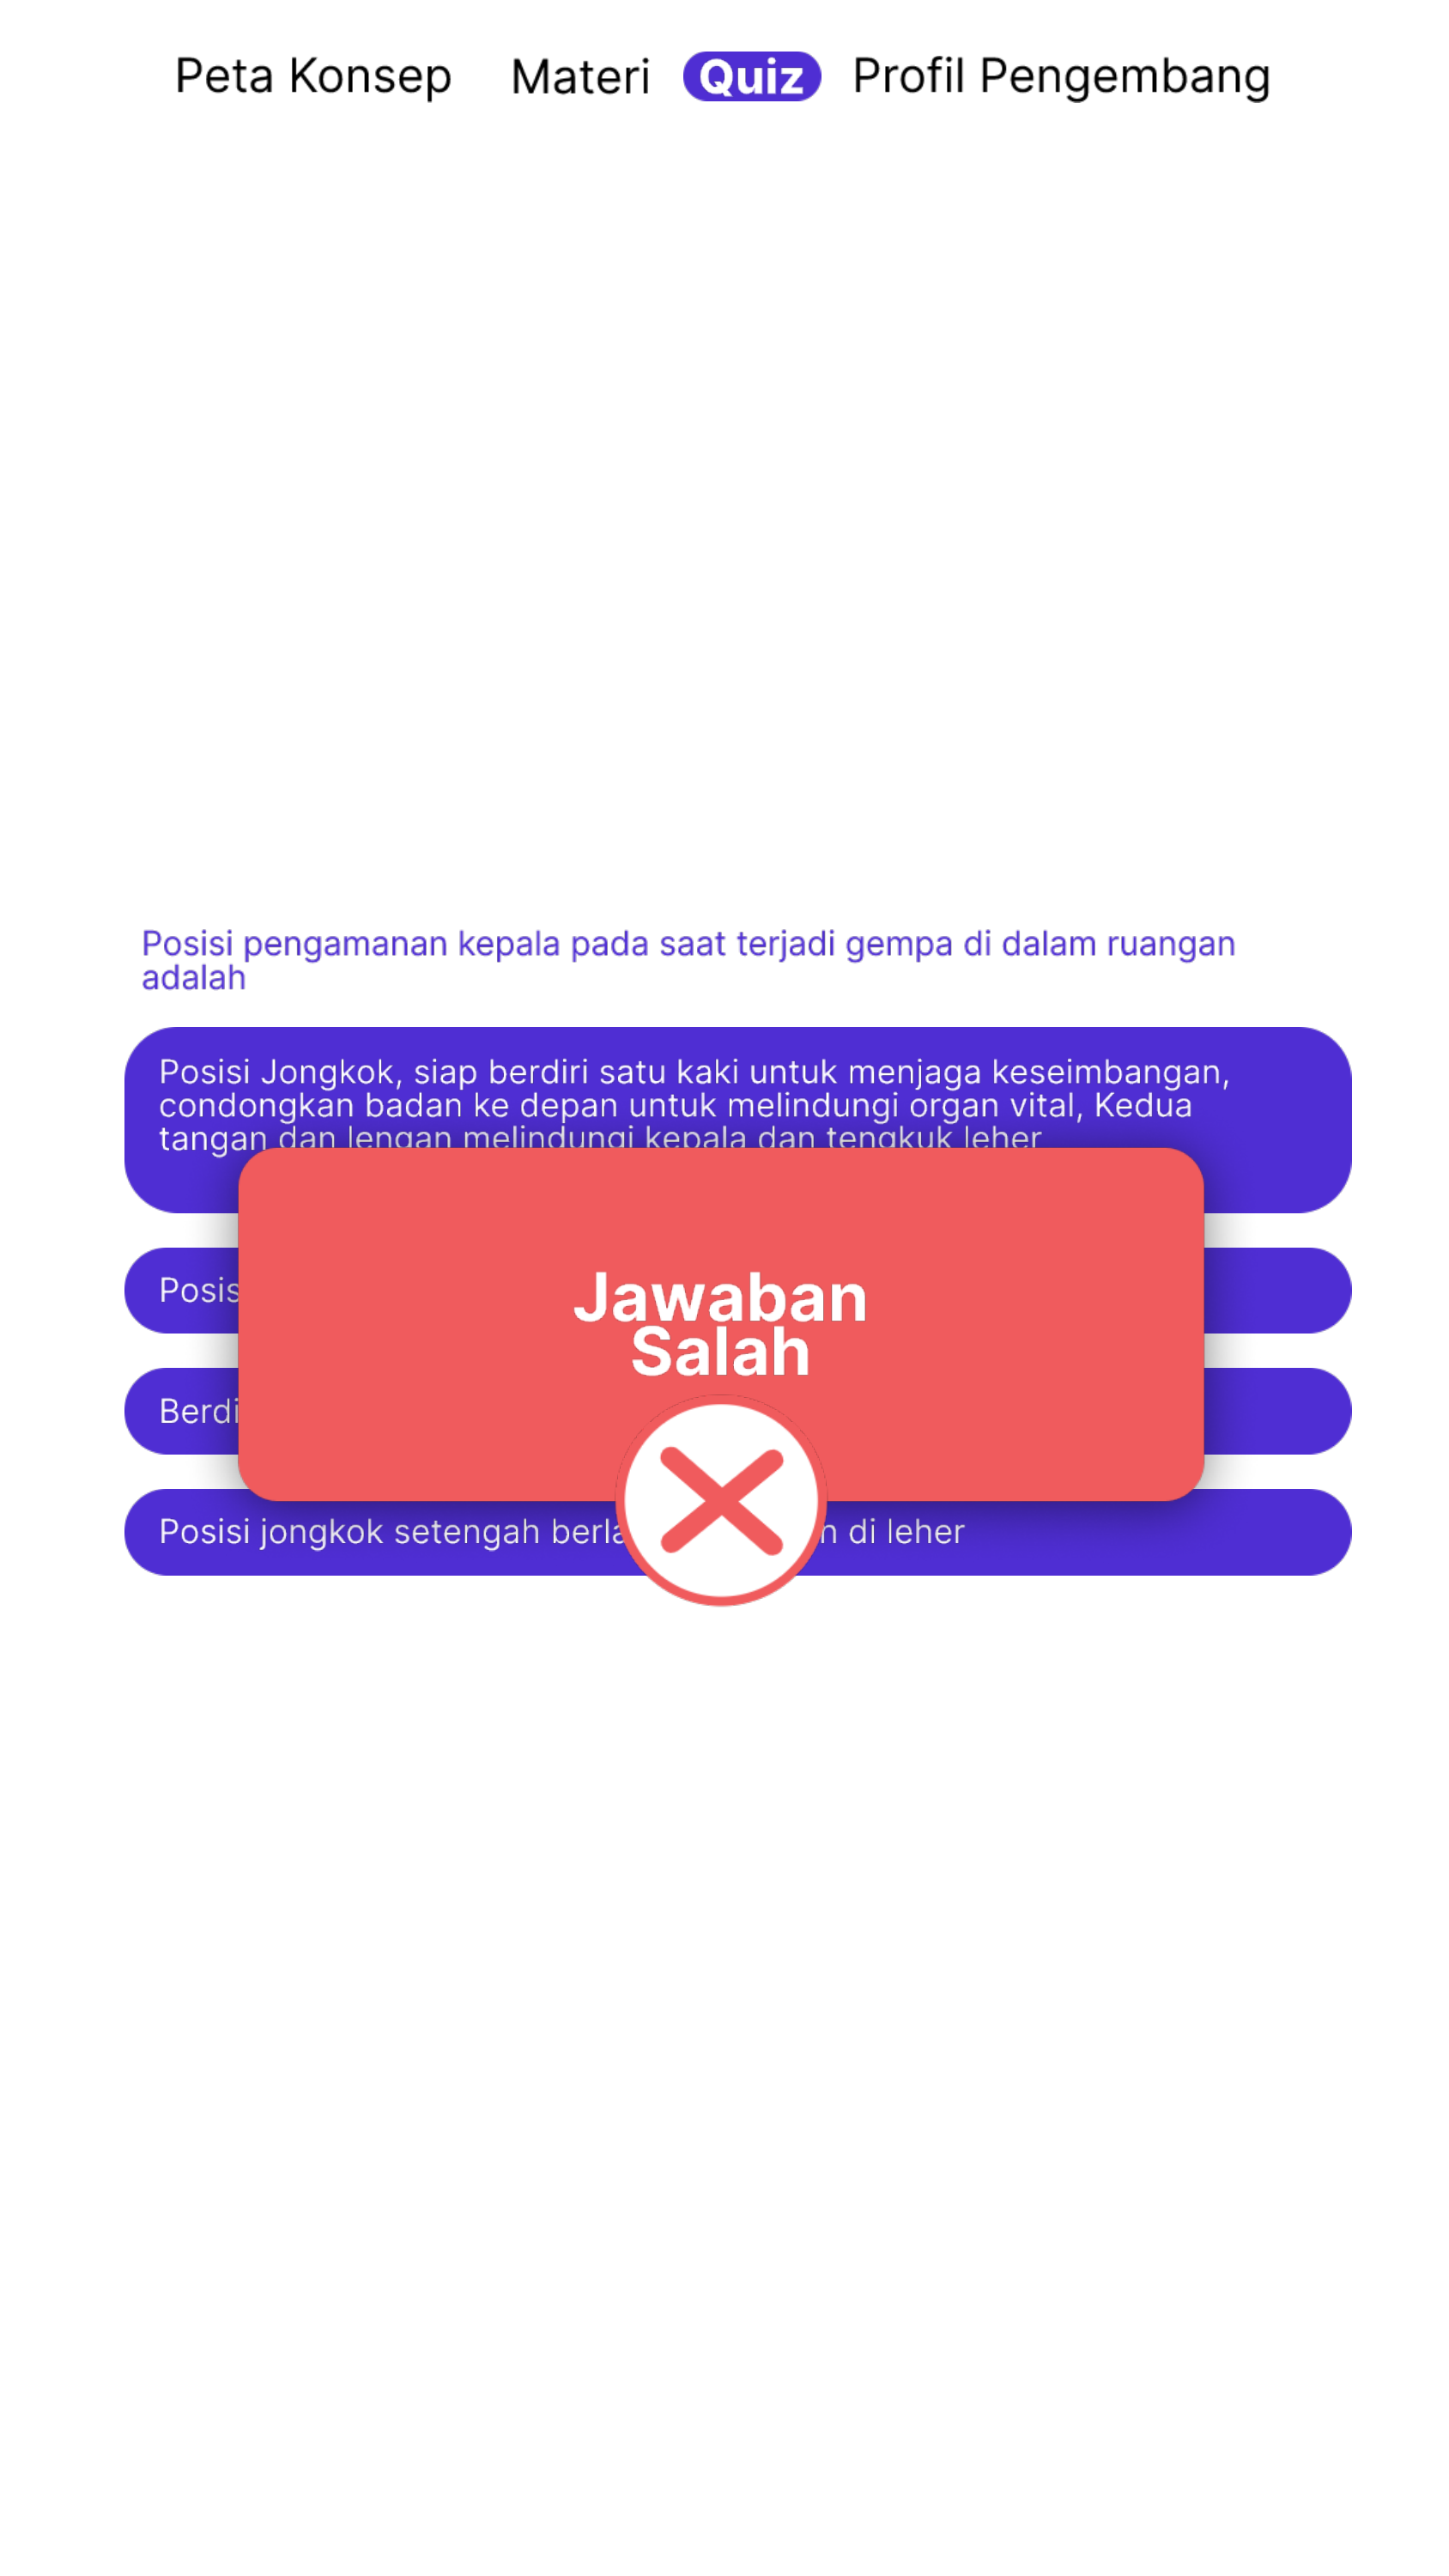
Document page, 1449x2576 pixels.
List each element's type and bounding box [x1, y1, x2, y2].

picture [174, 52, 1272, 103]
picture [1264, 1368, 1352, 1455]
text_box [179, 1094, 1264, 1620]
picture [124, 1248, 179, 1334]
picture [124, 1368, 179, 1455]
picture [124, 1489, 179, 1576]
picture [1264, 1489, 1352, 1576]
picture [142, 926, 1300, 993]
picture [124, 1027, 1352, 1213]
picture [1264, 1248, 1352, 1334]
